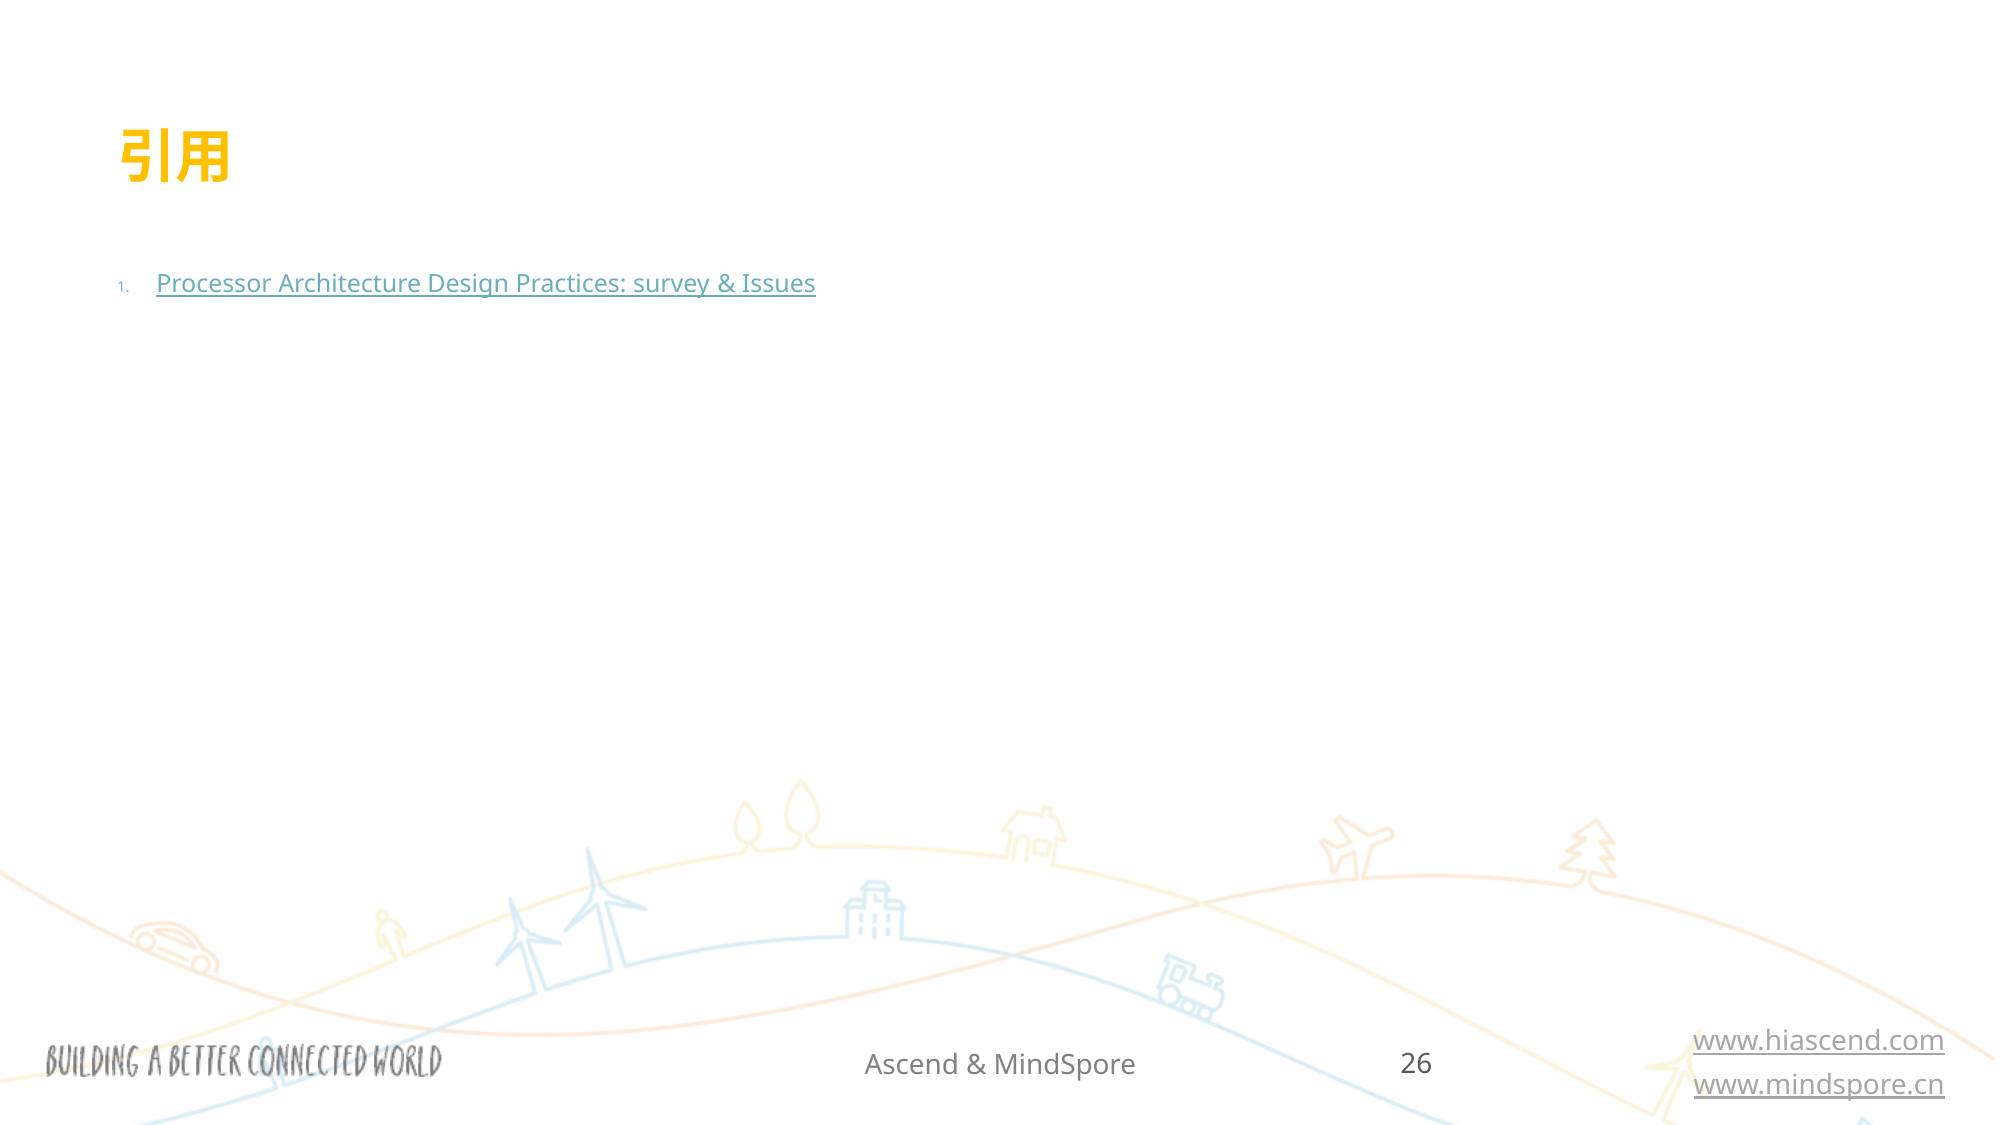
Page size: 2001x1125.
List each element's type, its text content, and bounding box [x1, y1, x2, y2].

title 引用 [102, 111, 1863, 209]
picture [23, 1023, 468, 1105]
list Processor Architecture Design Practices: survey & Issues [102, 243, 1863, 986]
